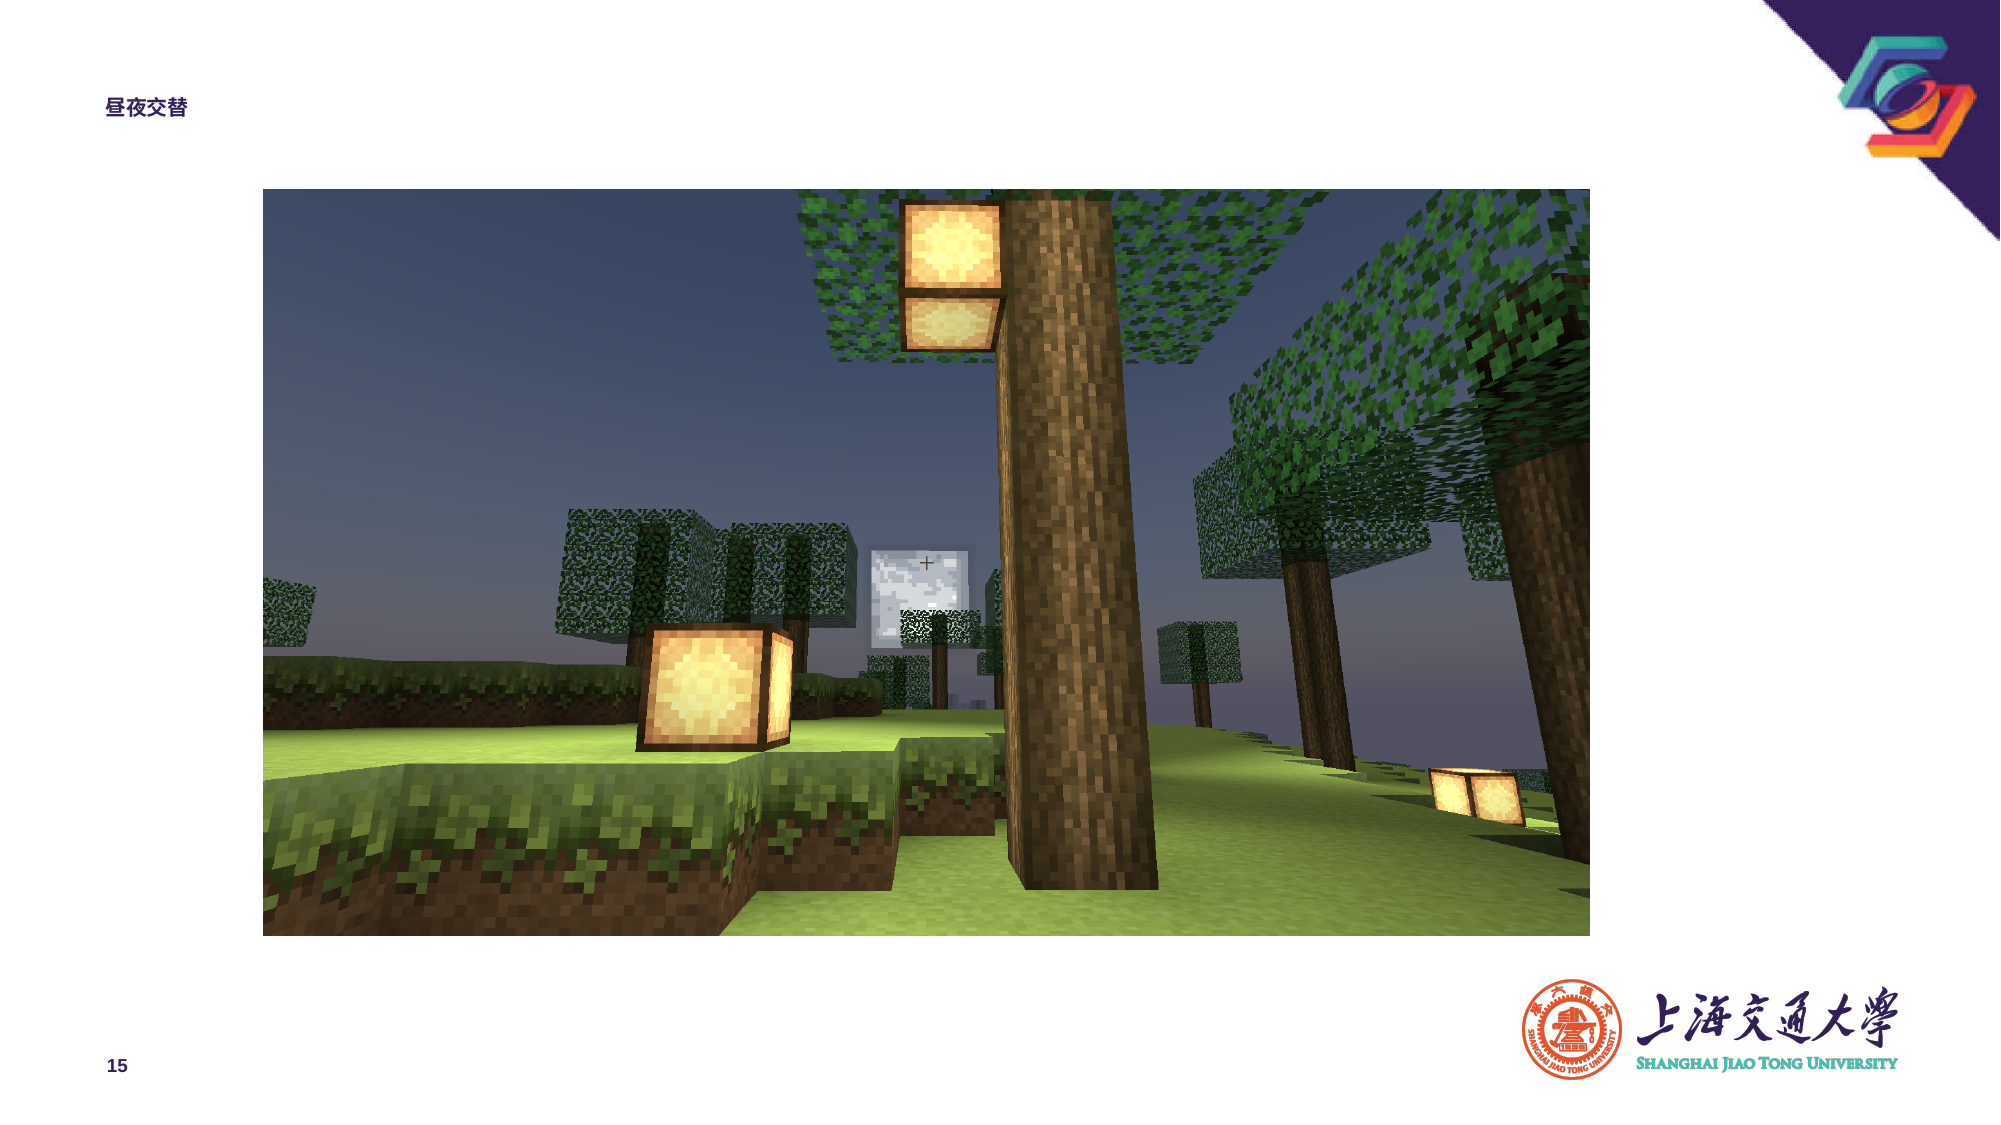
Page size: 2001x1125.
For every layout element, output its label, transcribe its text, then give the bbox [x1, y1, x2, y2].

picture [1, 0, 2000, 1125]
slide_number 15 [106, 1034, 179, 1095]
title 昼夜交替 [105, 22, 1749, 195]
